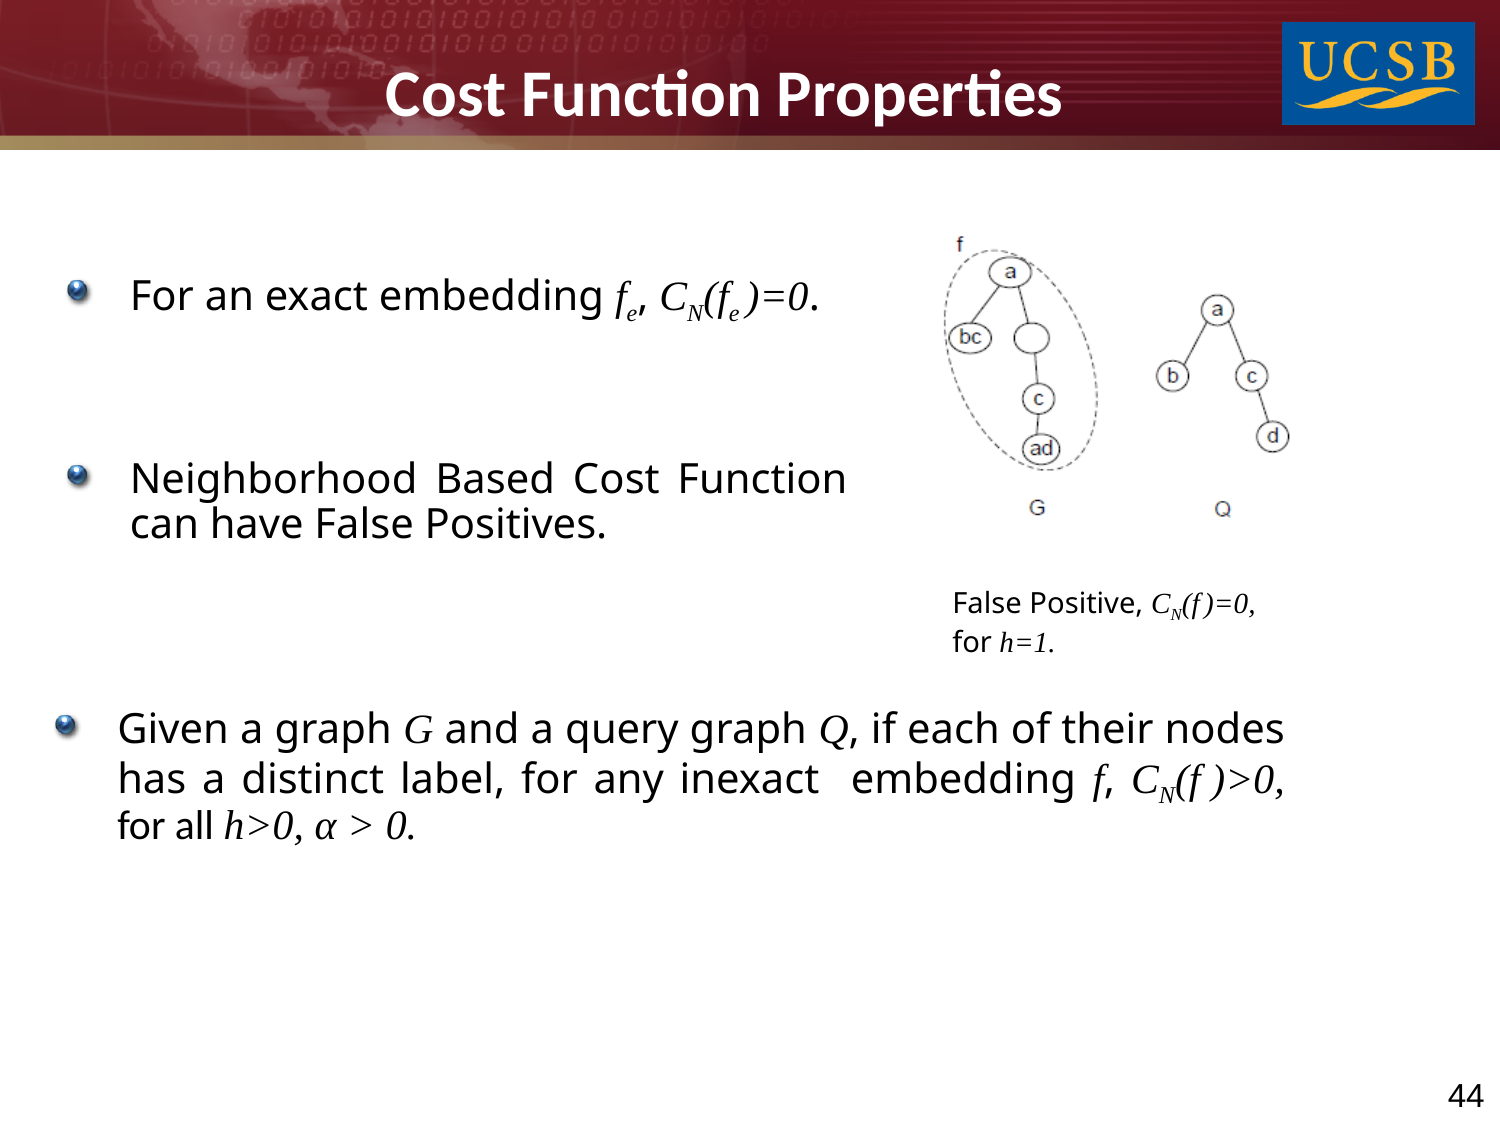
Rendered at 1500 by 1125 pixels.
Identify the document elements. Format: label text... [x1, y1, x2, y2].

text_box Given a graph G and a query graph Q, if each of their nodes has a distinct label, for any inexact embedding f, CN(f )>0, for all h>0, α > 0. [37, 699, 1300, 856]
picture [924, 224, 1304, 533]
slide_number 44 [1400, 1063, 1500, 1124]
picture [0, 0, 1500, 150]
text_box [50, 174, 1500, 676]
text_box Cost Function Properties [112, 37, 1338, 138]
picture [52, 712, 82, 742]
